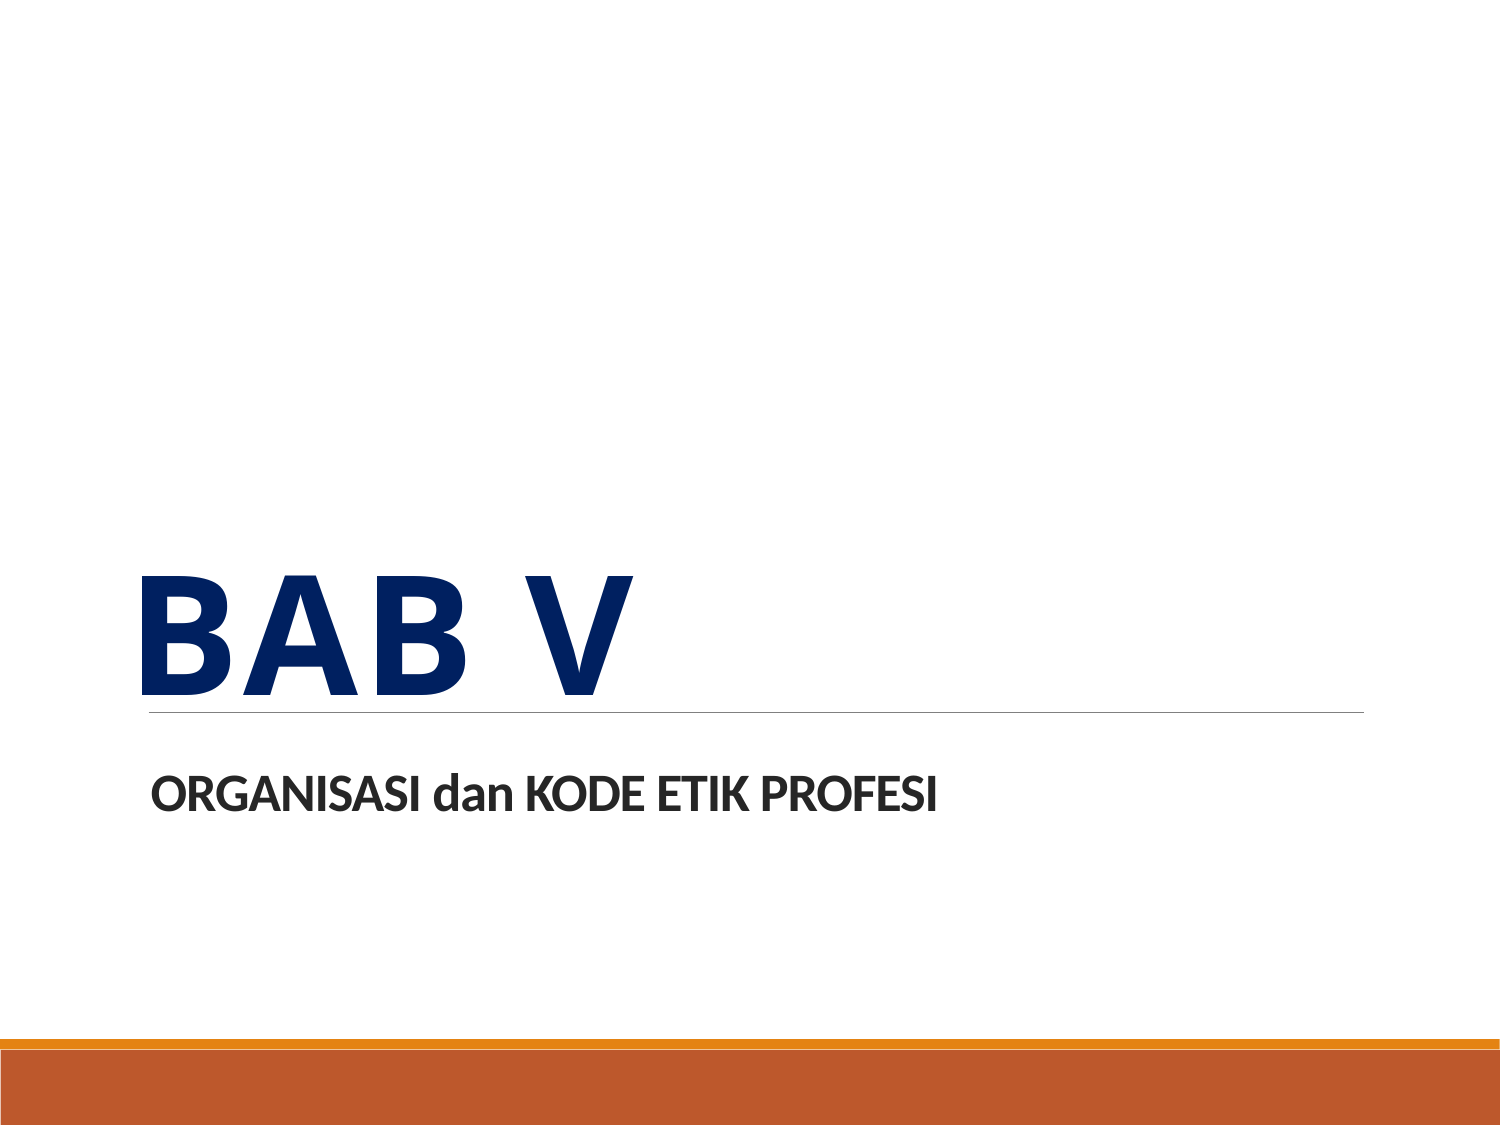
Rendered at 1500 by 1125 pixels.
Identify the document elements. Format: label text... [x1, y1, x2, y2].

title ORGANISASI dan KODE ETIK PROFESI [135, 704, 1500, 895]
subtitle Bab v [112, 544, 1163, 832]
